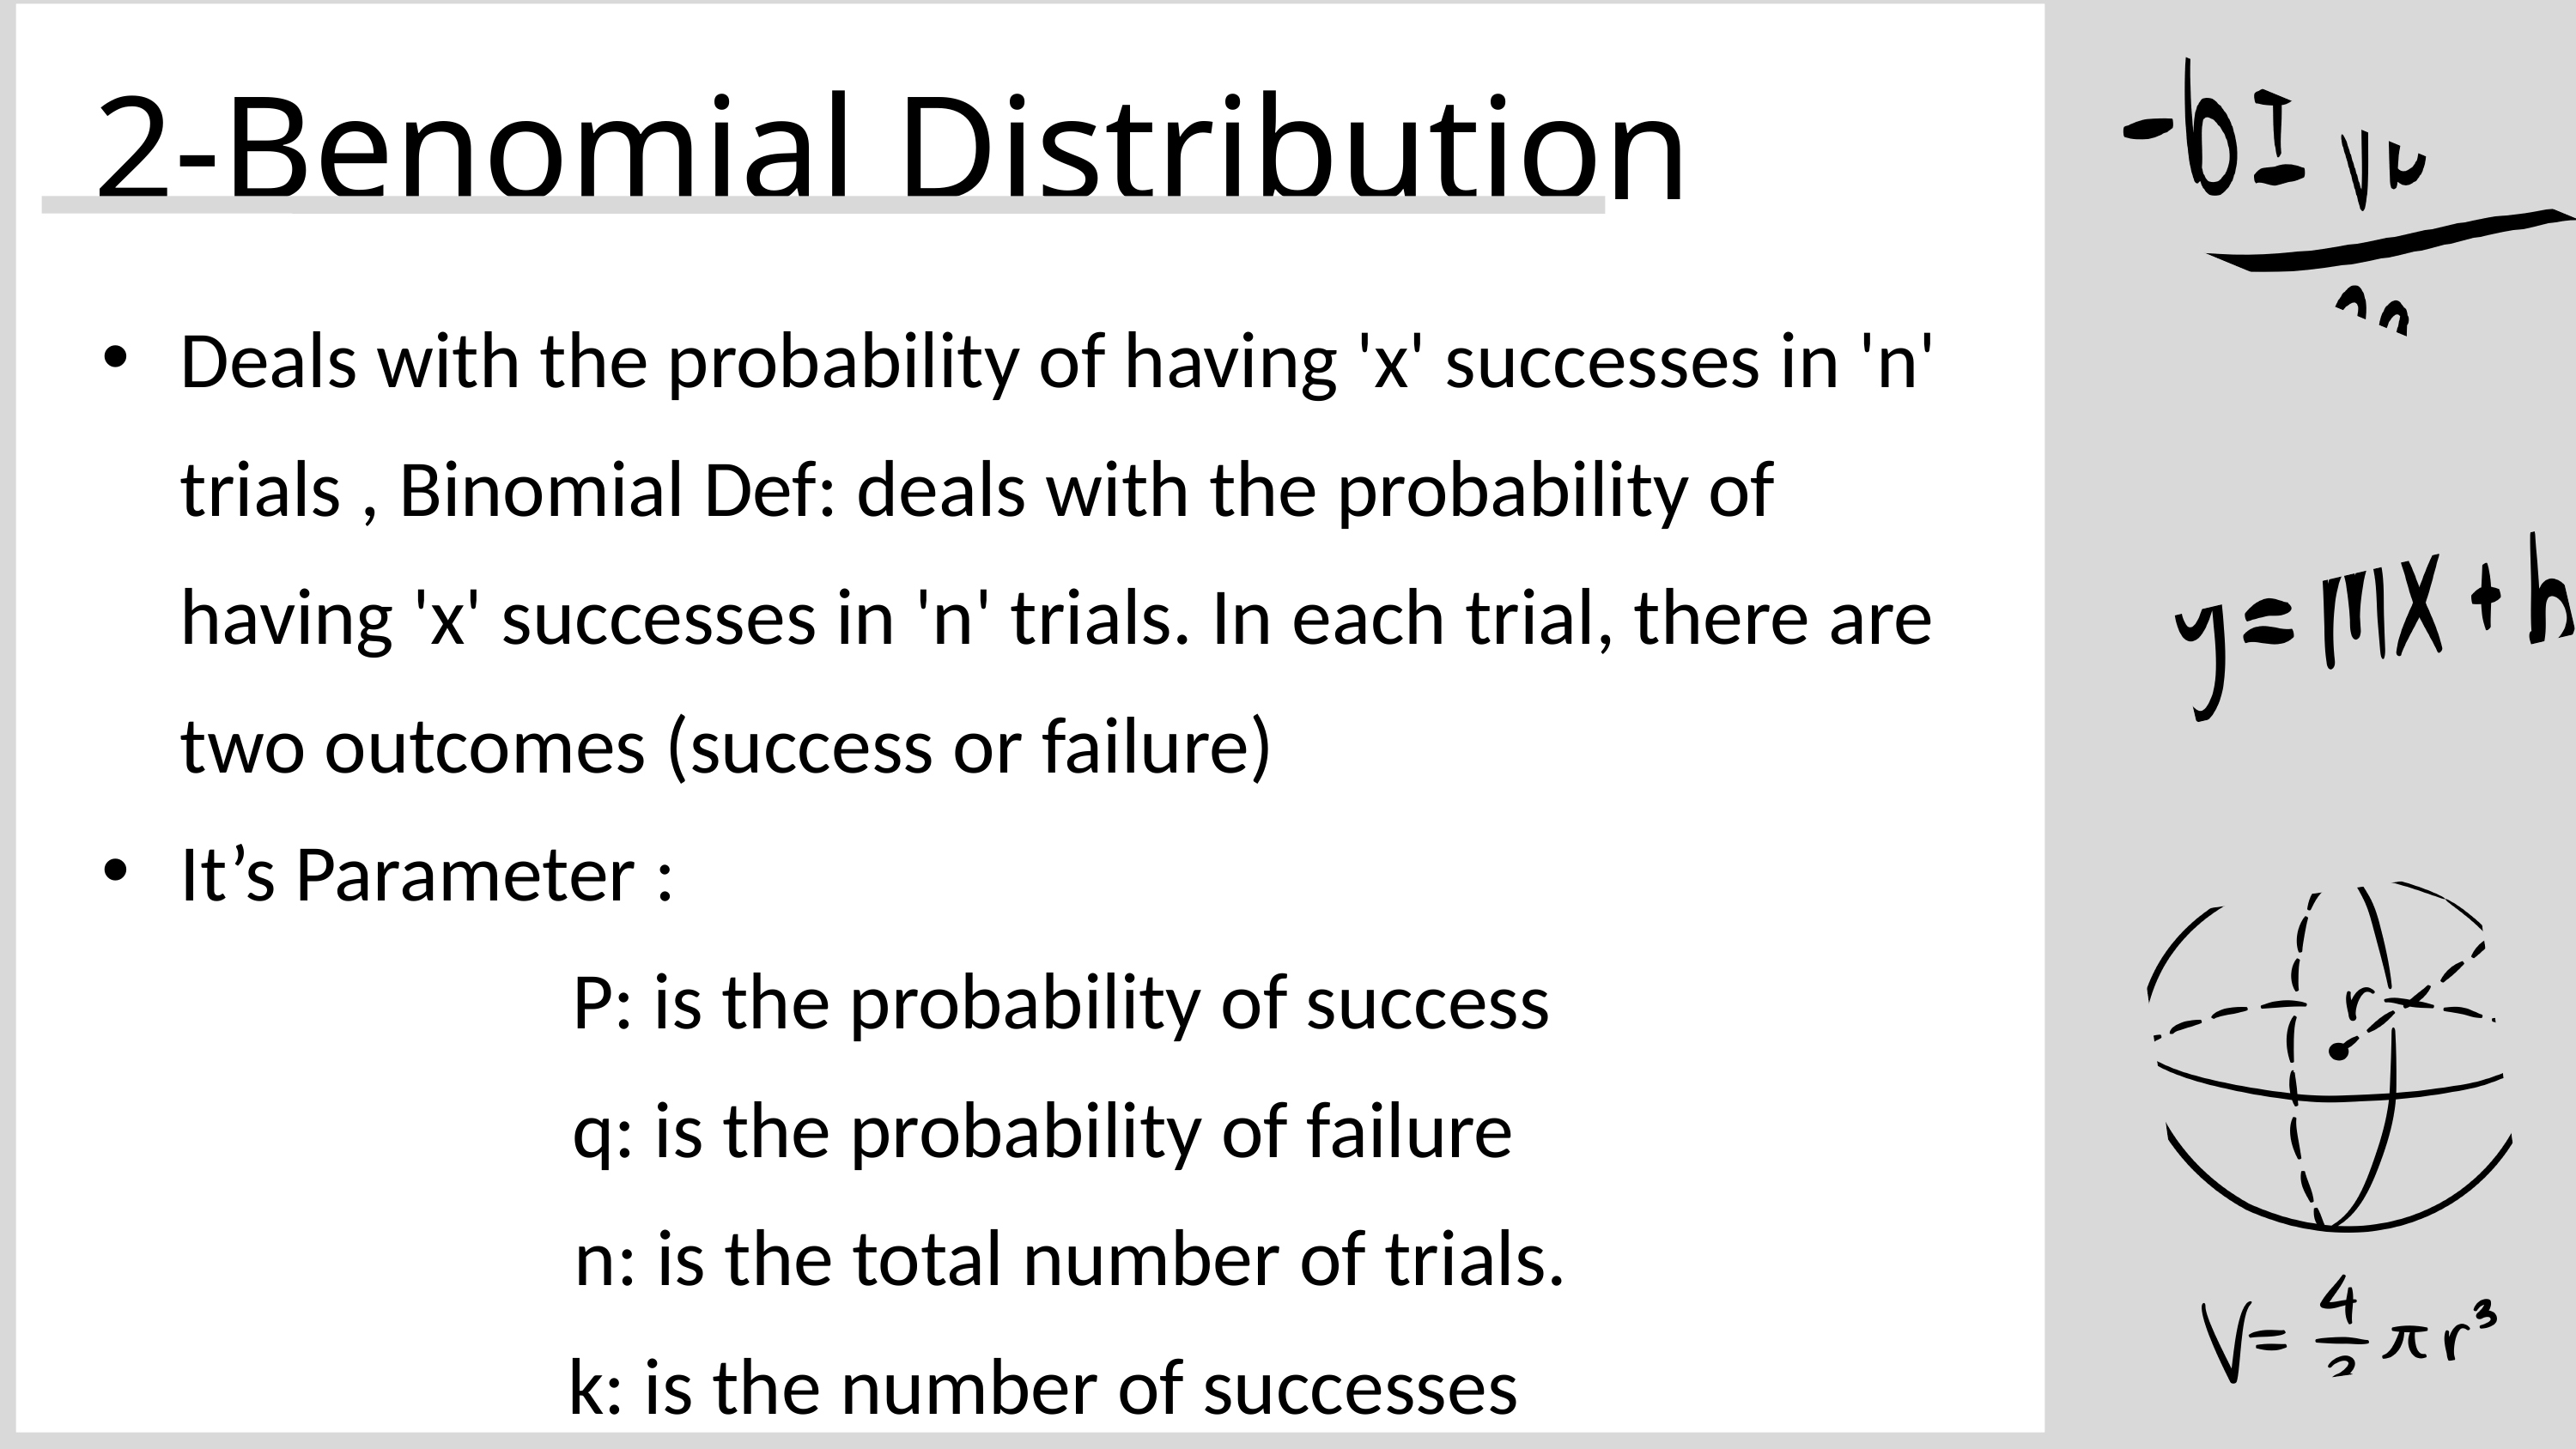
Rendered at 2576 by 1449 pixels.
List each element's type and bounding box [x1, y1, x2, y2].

text_box [2136, 870, 2542, 1396]
text_box [0, 0, 2062, 1449]
text_box [2077, 12, 2576, 397]
text_box [2172, 527, 2576, 723]
